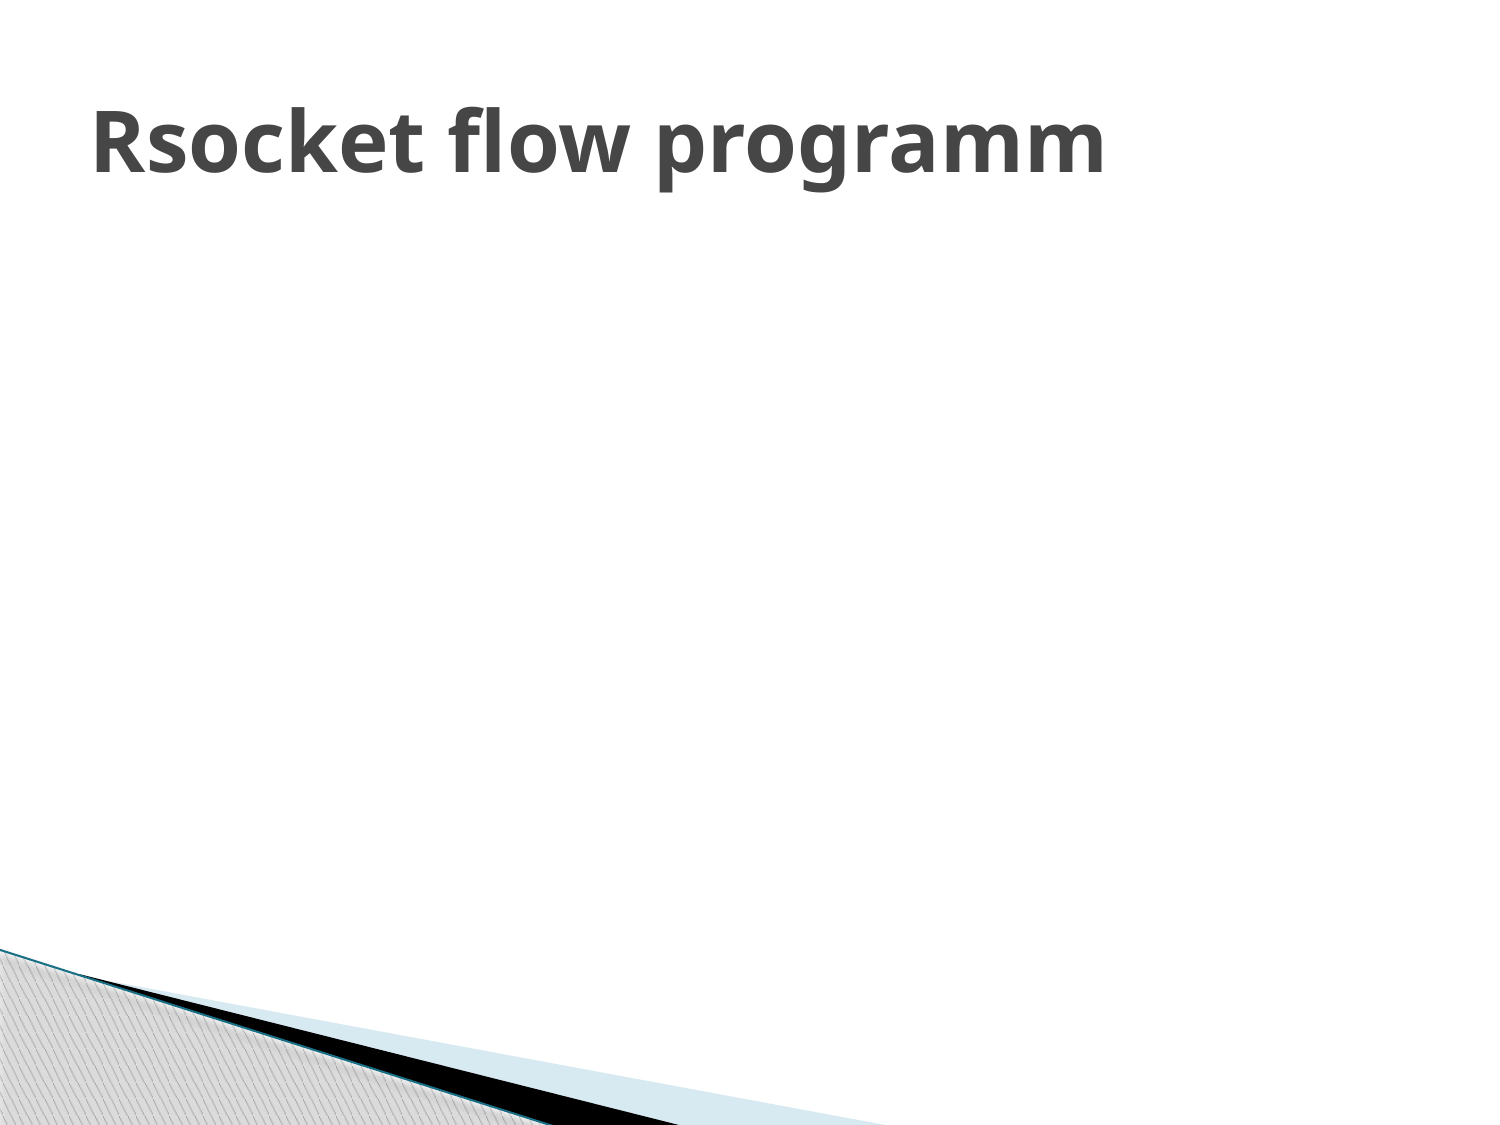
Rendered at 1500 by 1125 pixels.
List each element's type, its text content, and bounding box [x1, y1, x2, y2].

title Rsocket flow programm [75, 45, 1425, 233]
